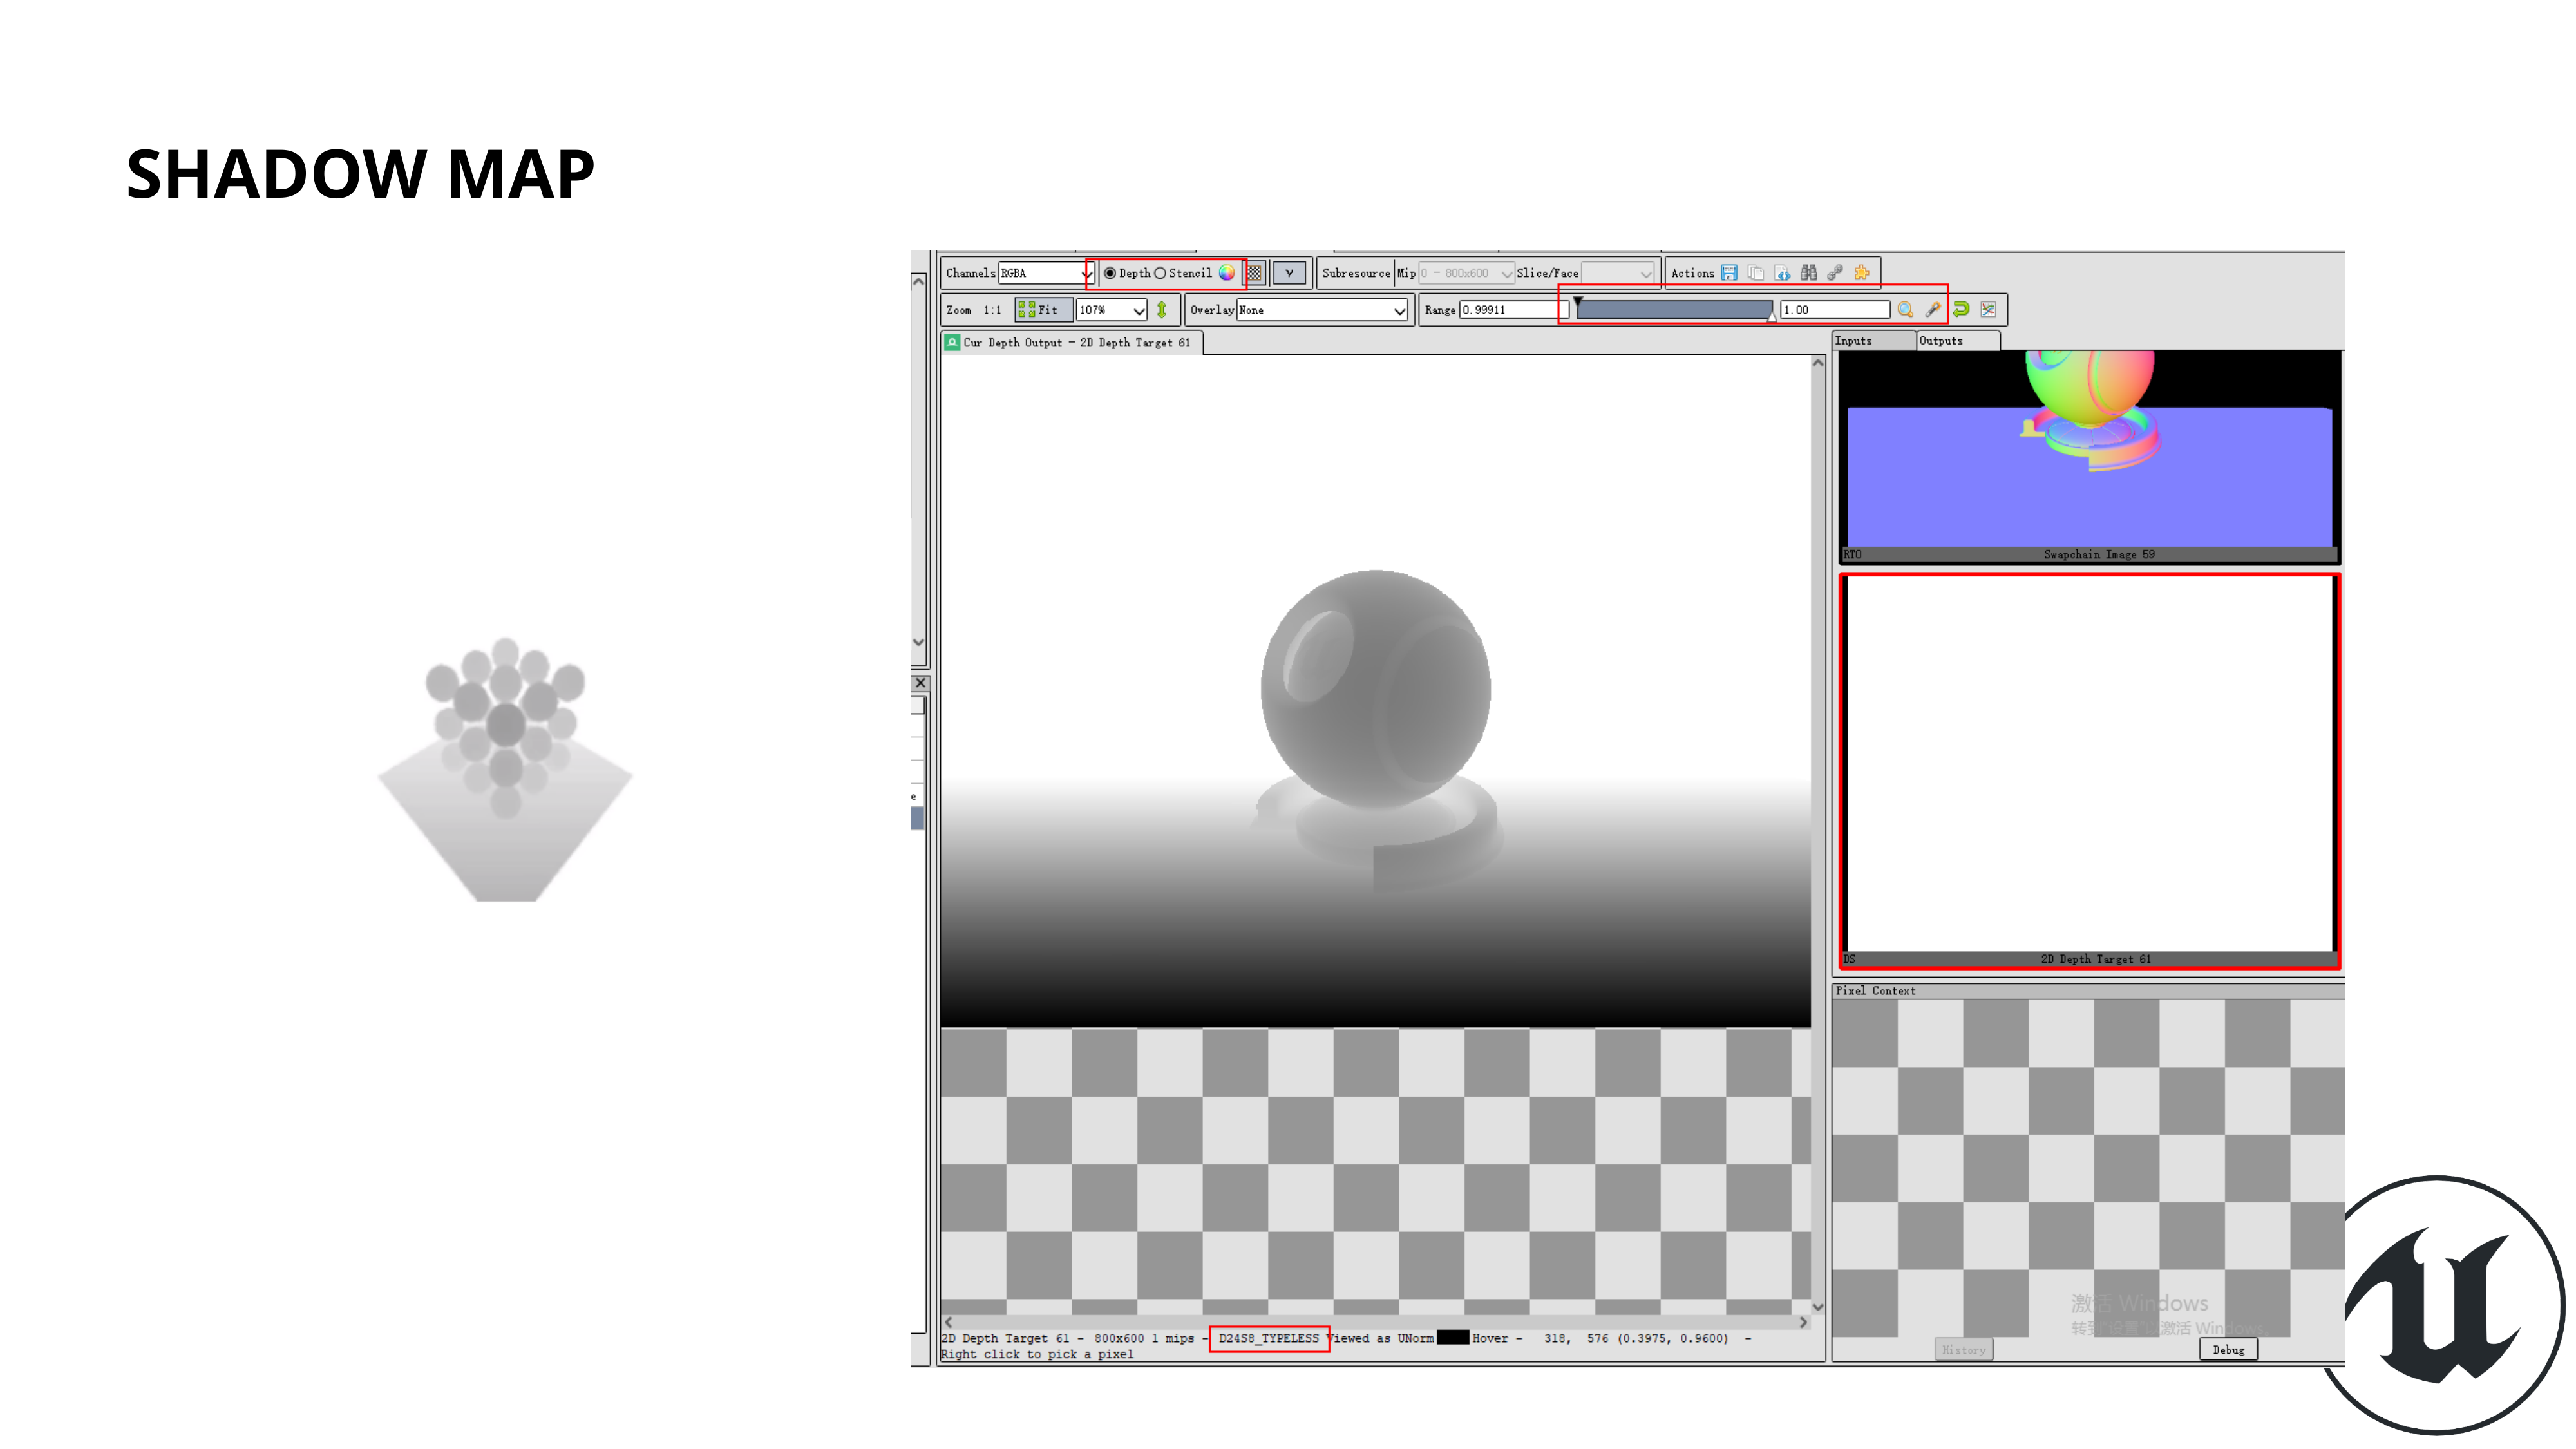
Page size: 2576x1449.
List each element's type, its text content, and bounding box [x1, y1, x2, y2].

picture [910, 250, 2576, 1449]
text_box ShaDow Map [120, 125, 603, 217]
picture [292, 567, 713, 914]
